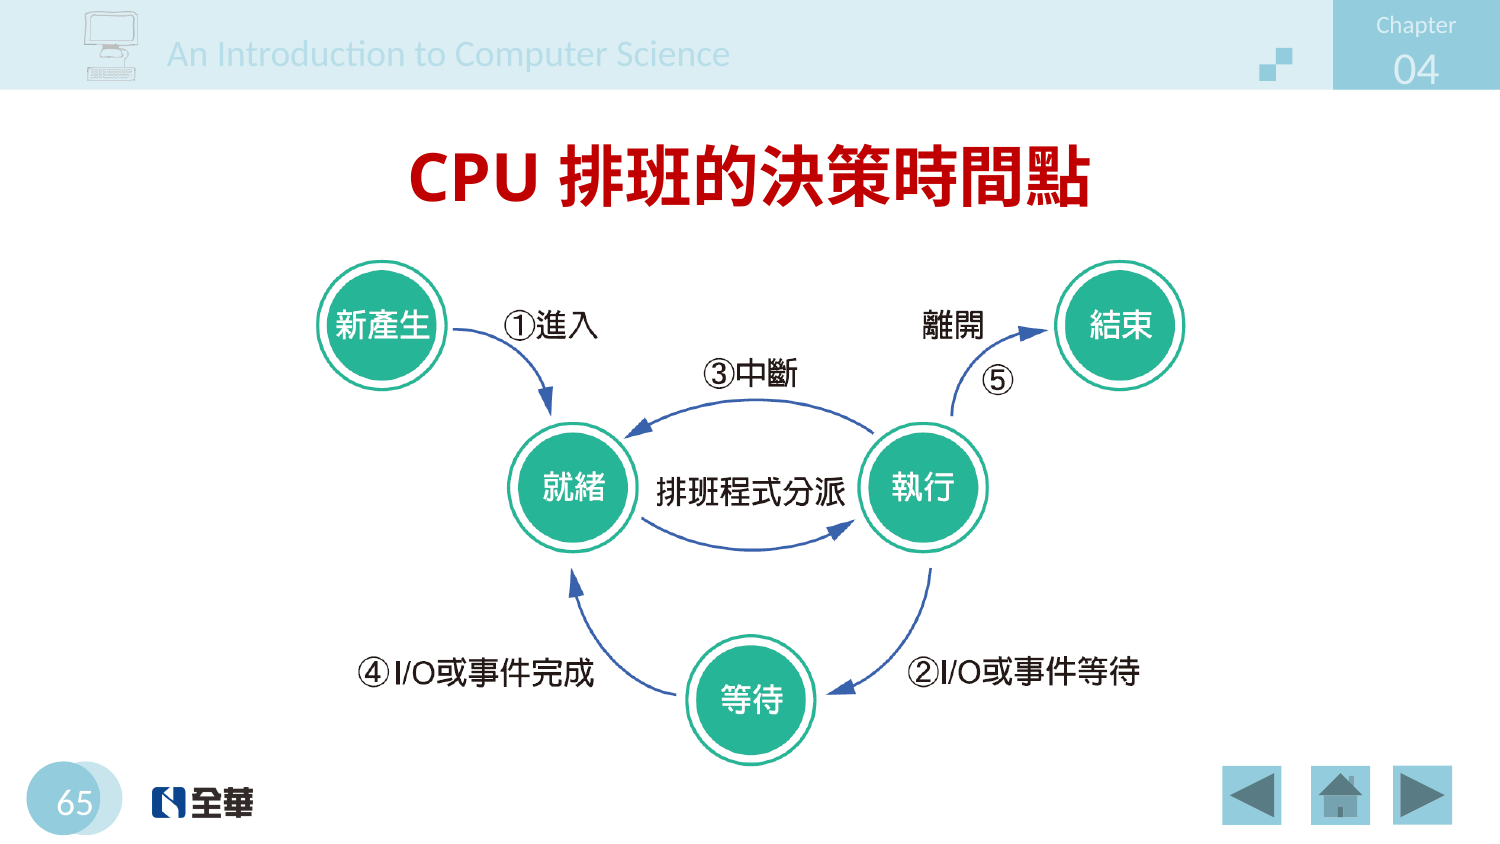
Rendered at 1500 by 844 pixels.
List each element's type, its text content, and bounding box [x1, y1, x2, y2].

picture [152, 787, 253, 818]
picture [306, 244, 1201, 779]
picture [84, 11, 138, 81]
title CPU排班的決策時間點 [75, 104, 1425, 245]
